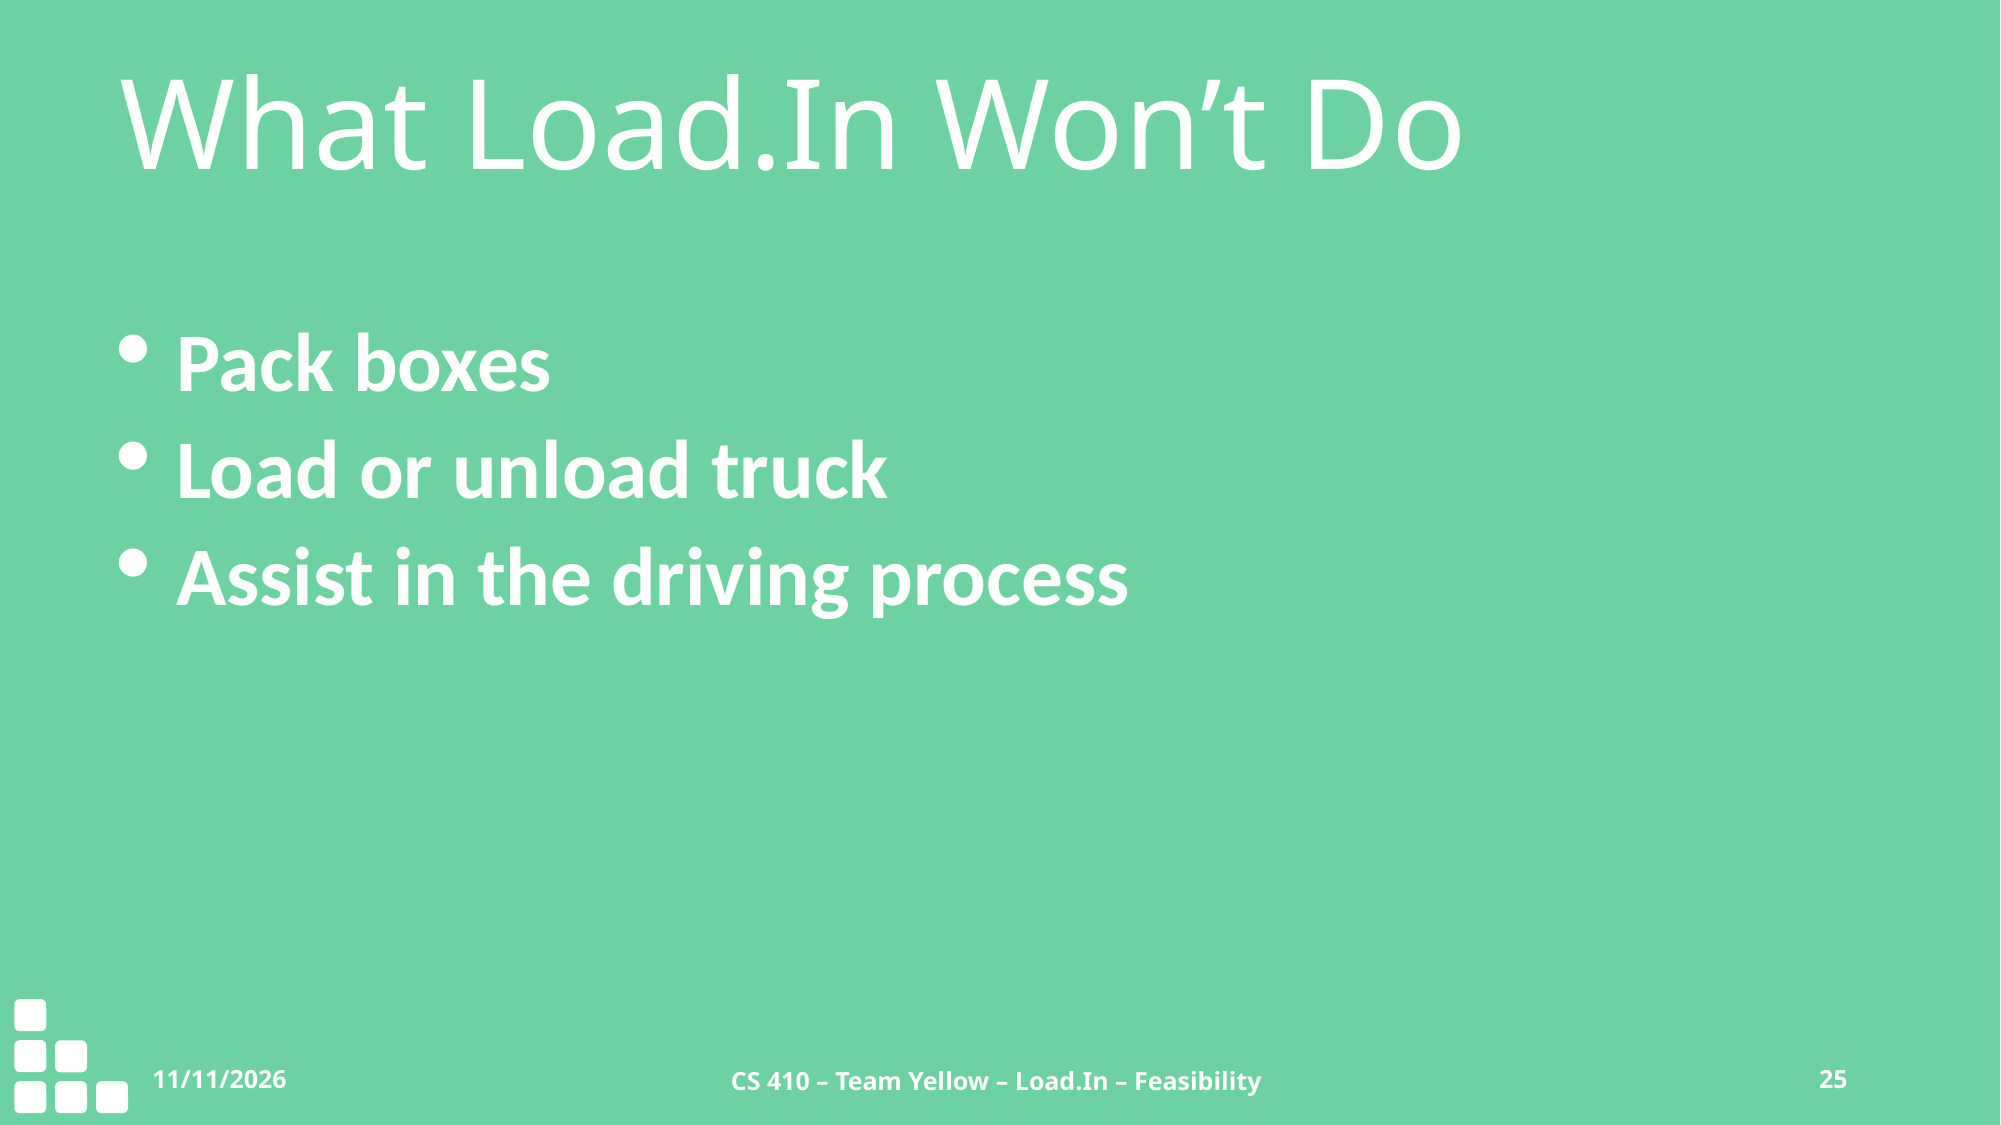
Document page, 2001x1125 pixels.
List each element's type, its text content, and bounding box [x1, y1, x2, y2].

text_box What Load.In Won’t Do [105, 40, 1830, 204]
text_box 10/11/20 [137, 1035, 588, 1125]
text_box Pack boxes Load or unload truck Assist in the driving process [104, 294, 1619, 630]
text_box 25 [1412, 1035, 1863, 1125]
text_box CS 410 – Team Yellow – Load.In – Feasibility [662, 1035, 1338, 1125]
